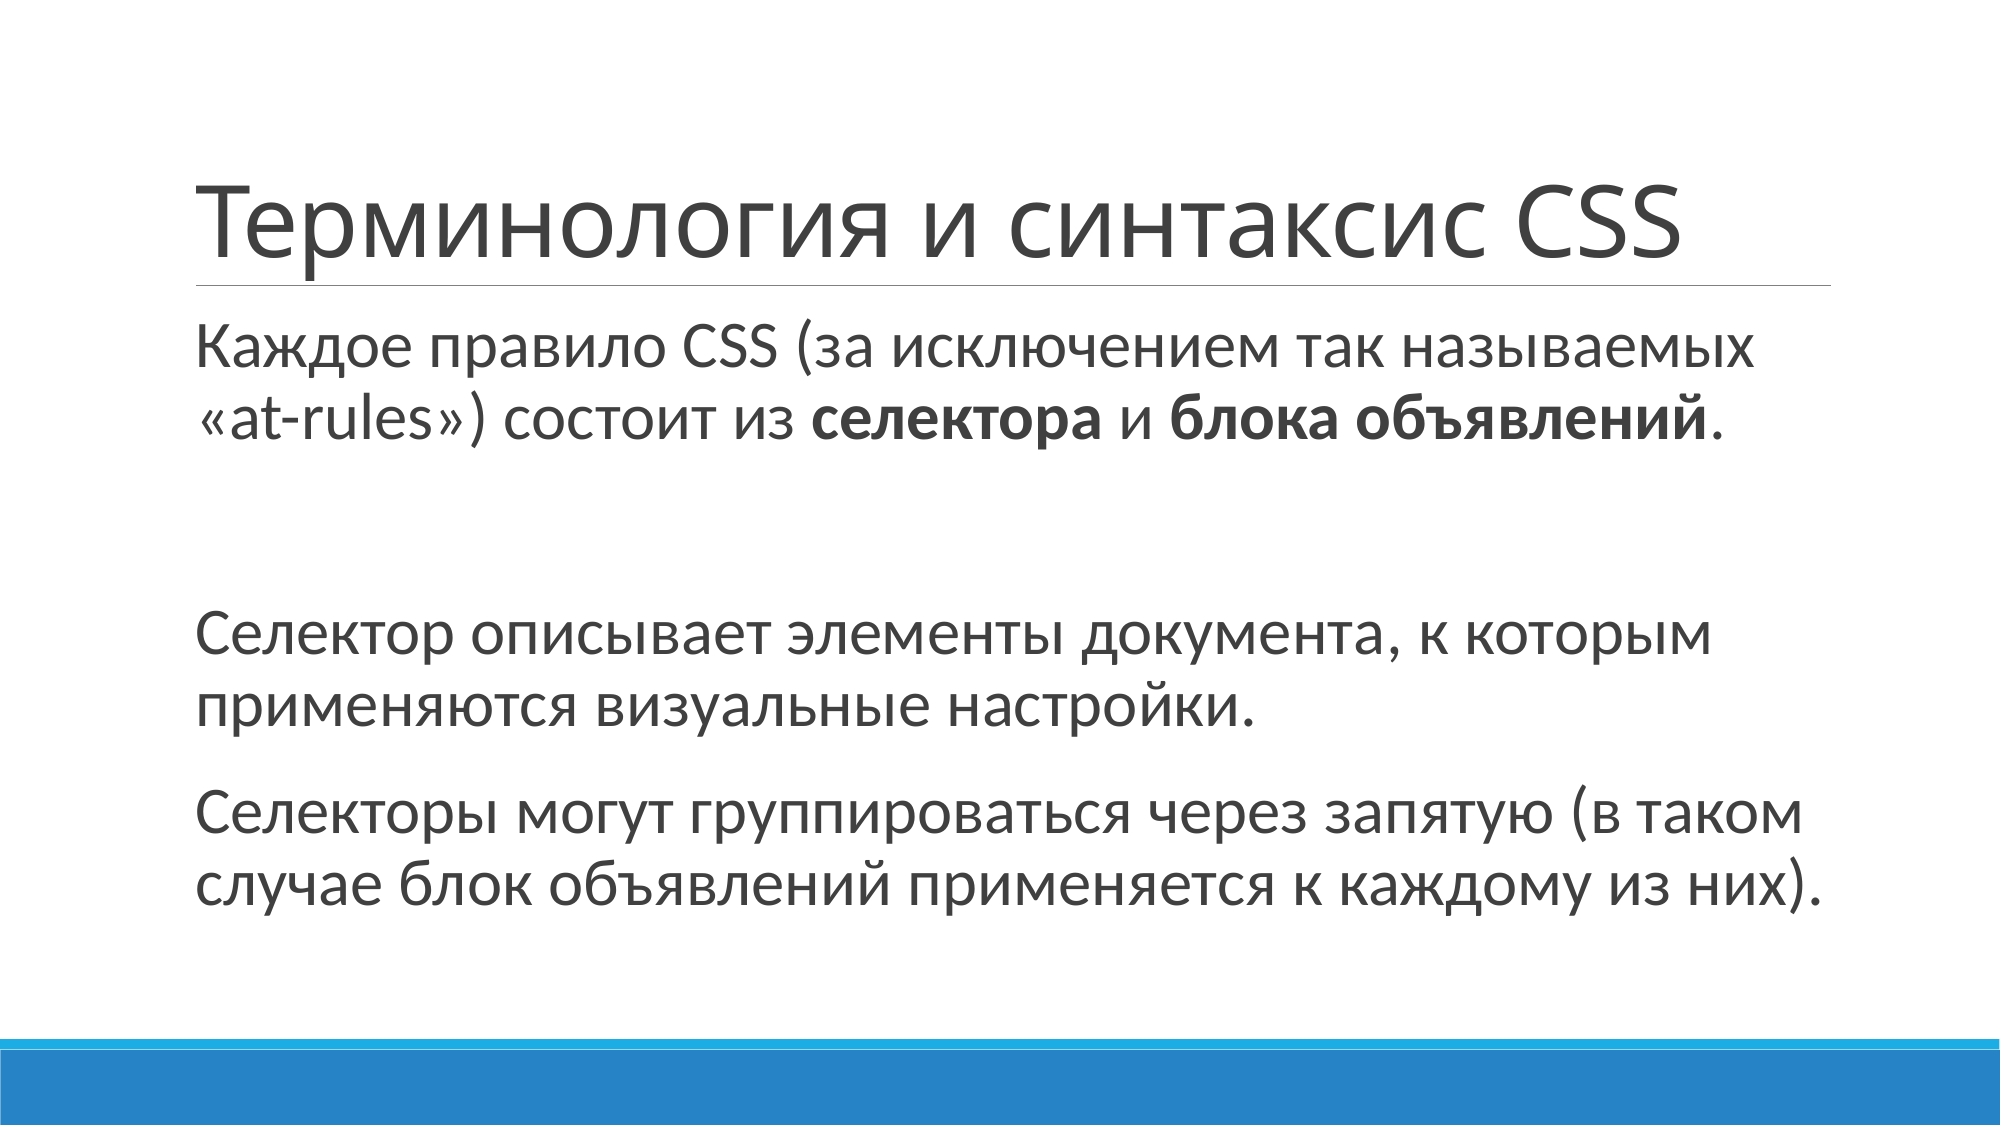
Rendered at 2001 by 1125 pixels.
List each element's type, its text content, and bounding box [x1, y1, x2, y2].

title Терминология и синтаксис CSS [180, 47, 1830, 285]
list Каждое правило CSS (за исключением так называемых «at-rules») состоит из селектора и блока объявлений. Селектор описывает элементы документа, к которым применяются визуальные настройки. Селекторы могут группироваться через запятую (в таком случае блок объявлений применяется к каждому из них). [180, 302, 1851, 965]
